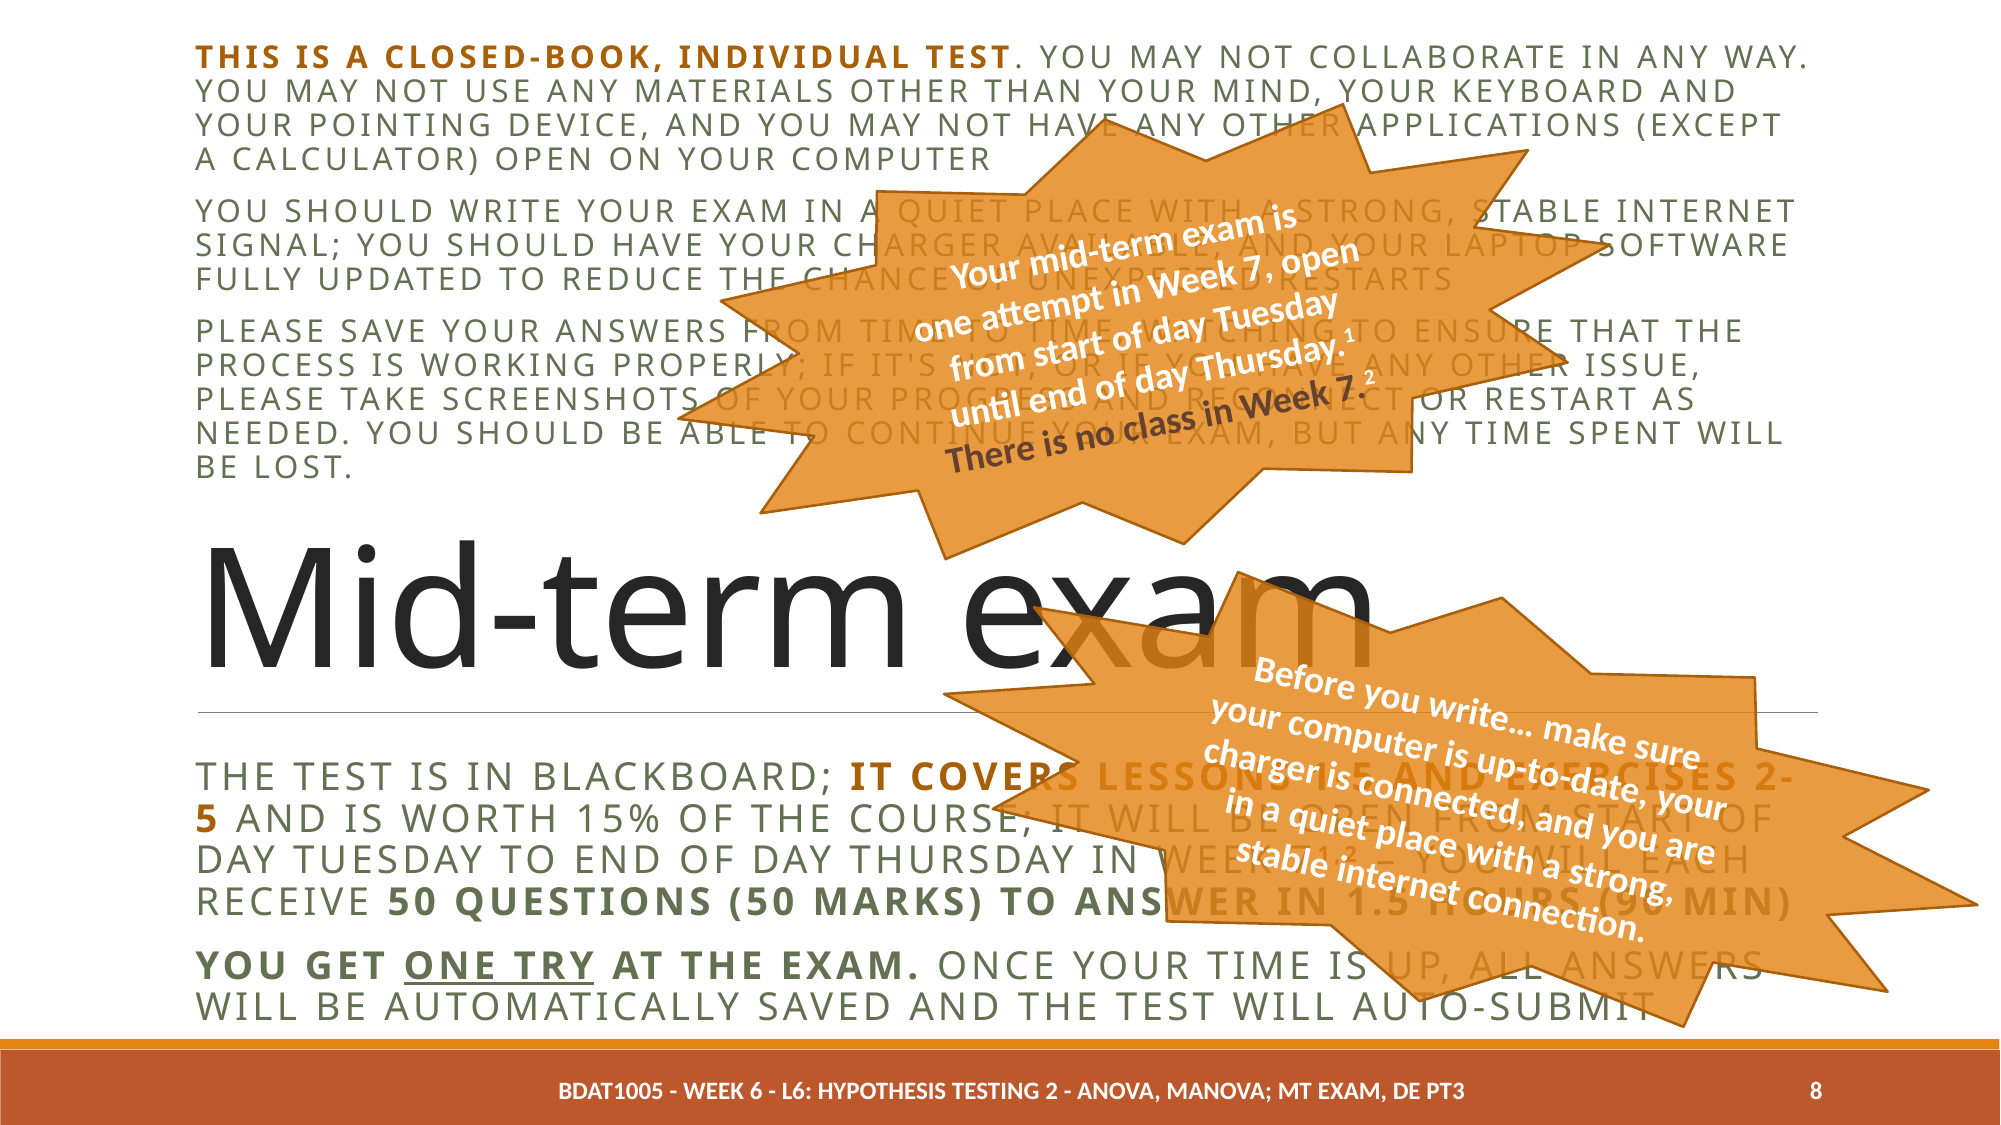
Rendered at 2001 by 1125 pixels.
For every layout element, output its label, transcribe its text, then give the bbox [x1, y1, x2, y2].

slide_number 8 [1687, 1059, 1838, 1120]
text_box Before you write… make sure your computer is up-to-date, your charger is connected, and you are in a quiet place with a strong, stable internet connection. [942, 570, 1979, 1029]
title Mid-term exam [180, 526, 1830, 710]
subtitle The test is in Blackboard; it covers Lessons 1-5 and Exercises 2-5 and is worth 15% of the course; it will be open from start of day Tuesday to end of day Thursday in Week 71,2 – you will each receive 50 questions (50 marks) to answer in 1.5 hours (90 min) You get one try at the exam. Once your time is up, all answers will be automatically saved and the test will auto-submit [180, 750, 1831, 1052]
text_box Your mid-term exam is one attempt in Week 7, open from start of day Tuesday until end of day Thursday.1 There is no class in Week 7.2 [676, 103, 1612, 561]
text_box THIS IS A CLOSED-BOOK, INDIVIDUAL TEST. You may not collaborate in any way. You may not use any materials other than your mind, your keyboard and your pointing device, and you may not have any other applications (except a calculator) open on your computer You should write your exam in a quiet place with a strong, stable internet signal; You should have your charger available, and your laptop software fully updated to reduce the chance of unexpected restarts Please save your answers from time to time, watching to ensure that the process is working properly; if it's not, or if you have any other issue, please take screenshots of your progress and reconnect or restart as needed. You should be able to continue your exam, but any time spent will be lost. [179, 33, 1830, 526]
footer BDAT1005 - Week 6 - L6: Hypothesis Testing 2 - ANOVA, MANOVA; MT Exam, DE pt3 [375, 1059, 1650, 1120]
